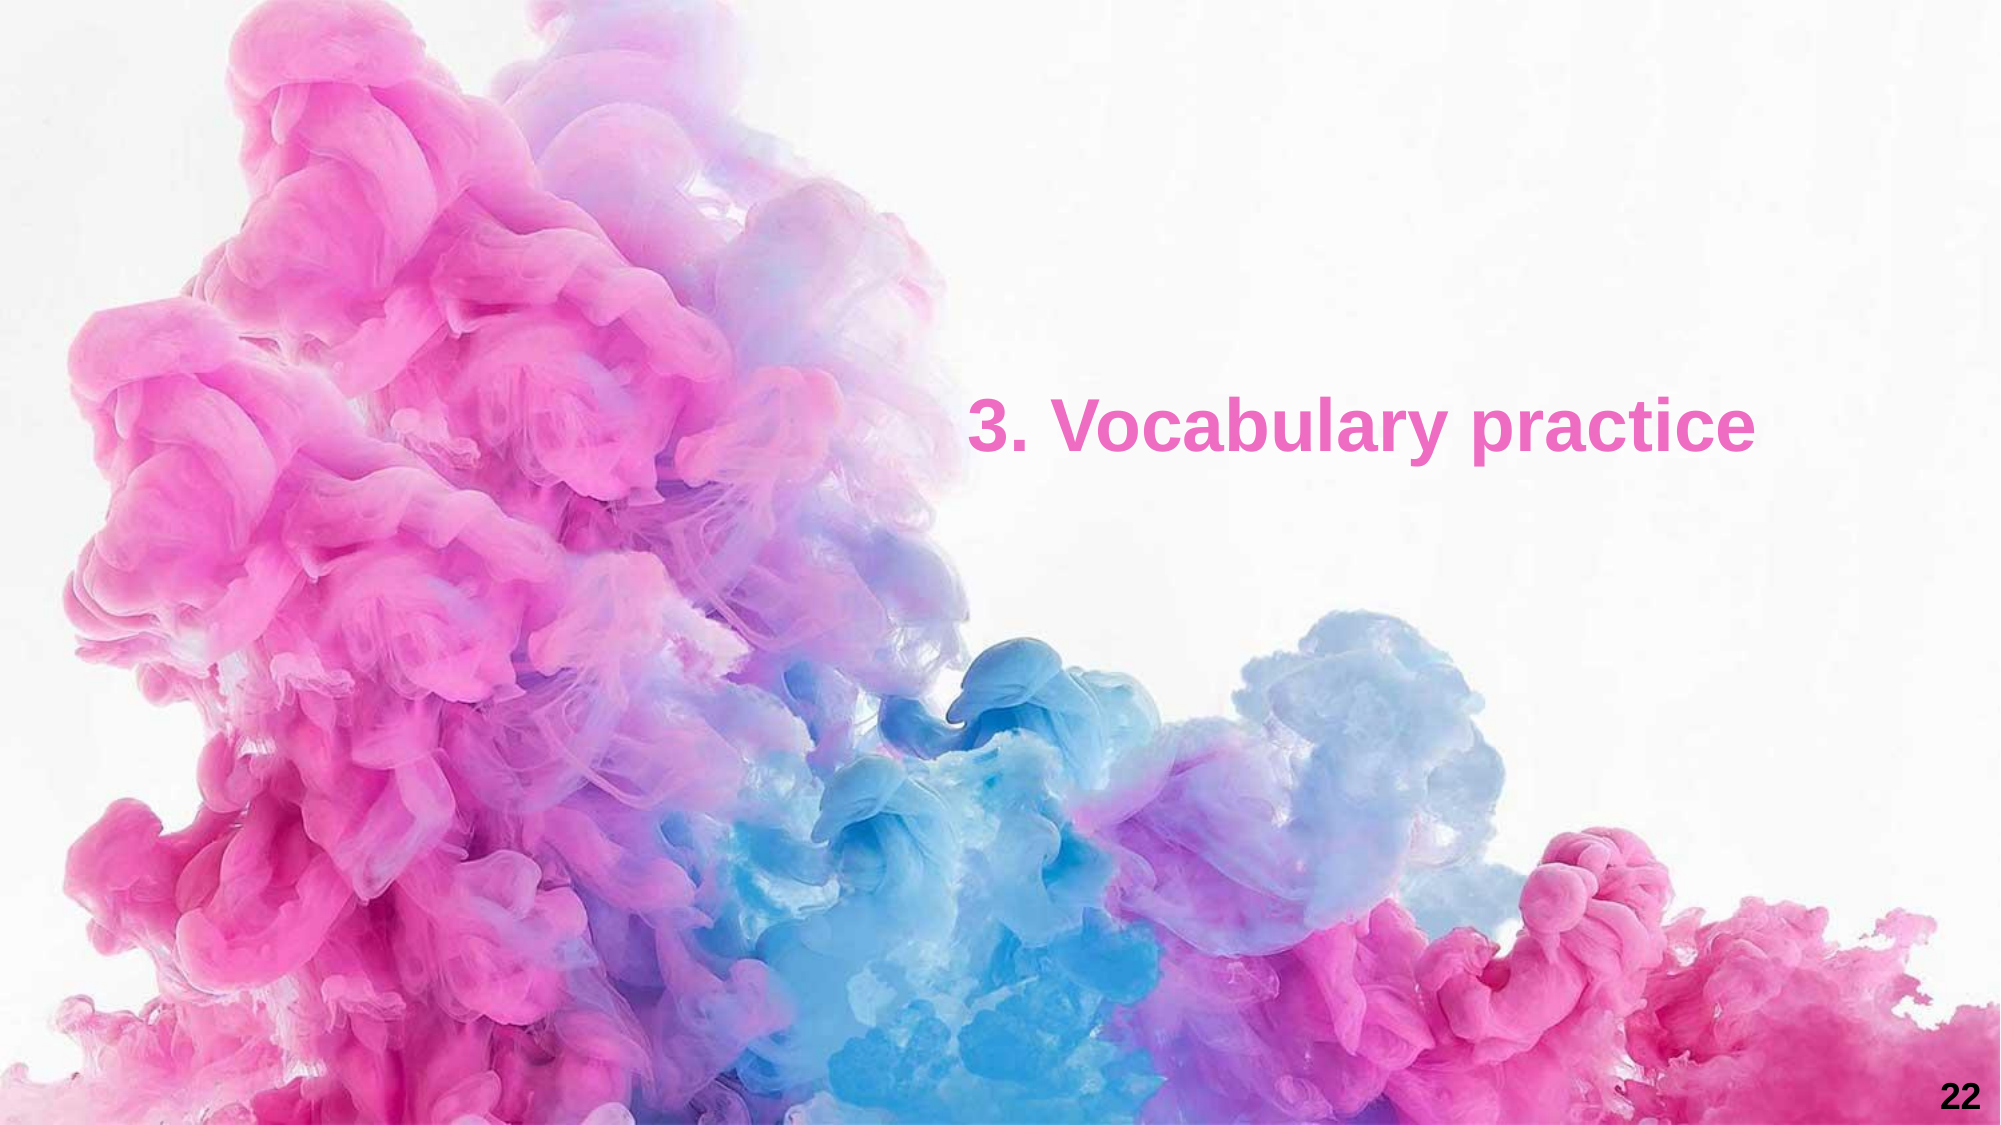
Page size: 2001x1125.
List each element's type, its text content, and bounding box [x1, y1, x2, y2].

picture [0, 0, 2001, 1125]
text_box 3. Vocabulary practice [952, 369, 2000, 475]
text_box 22 [1921, 1064, 2000, 1125]
